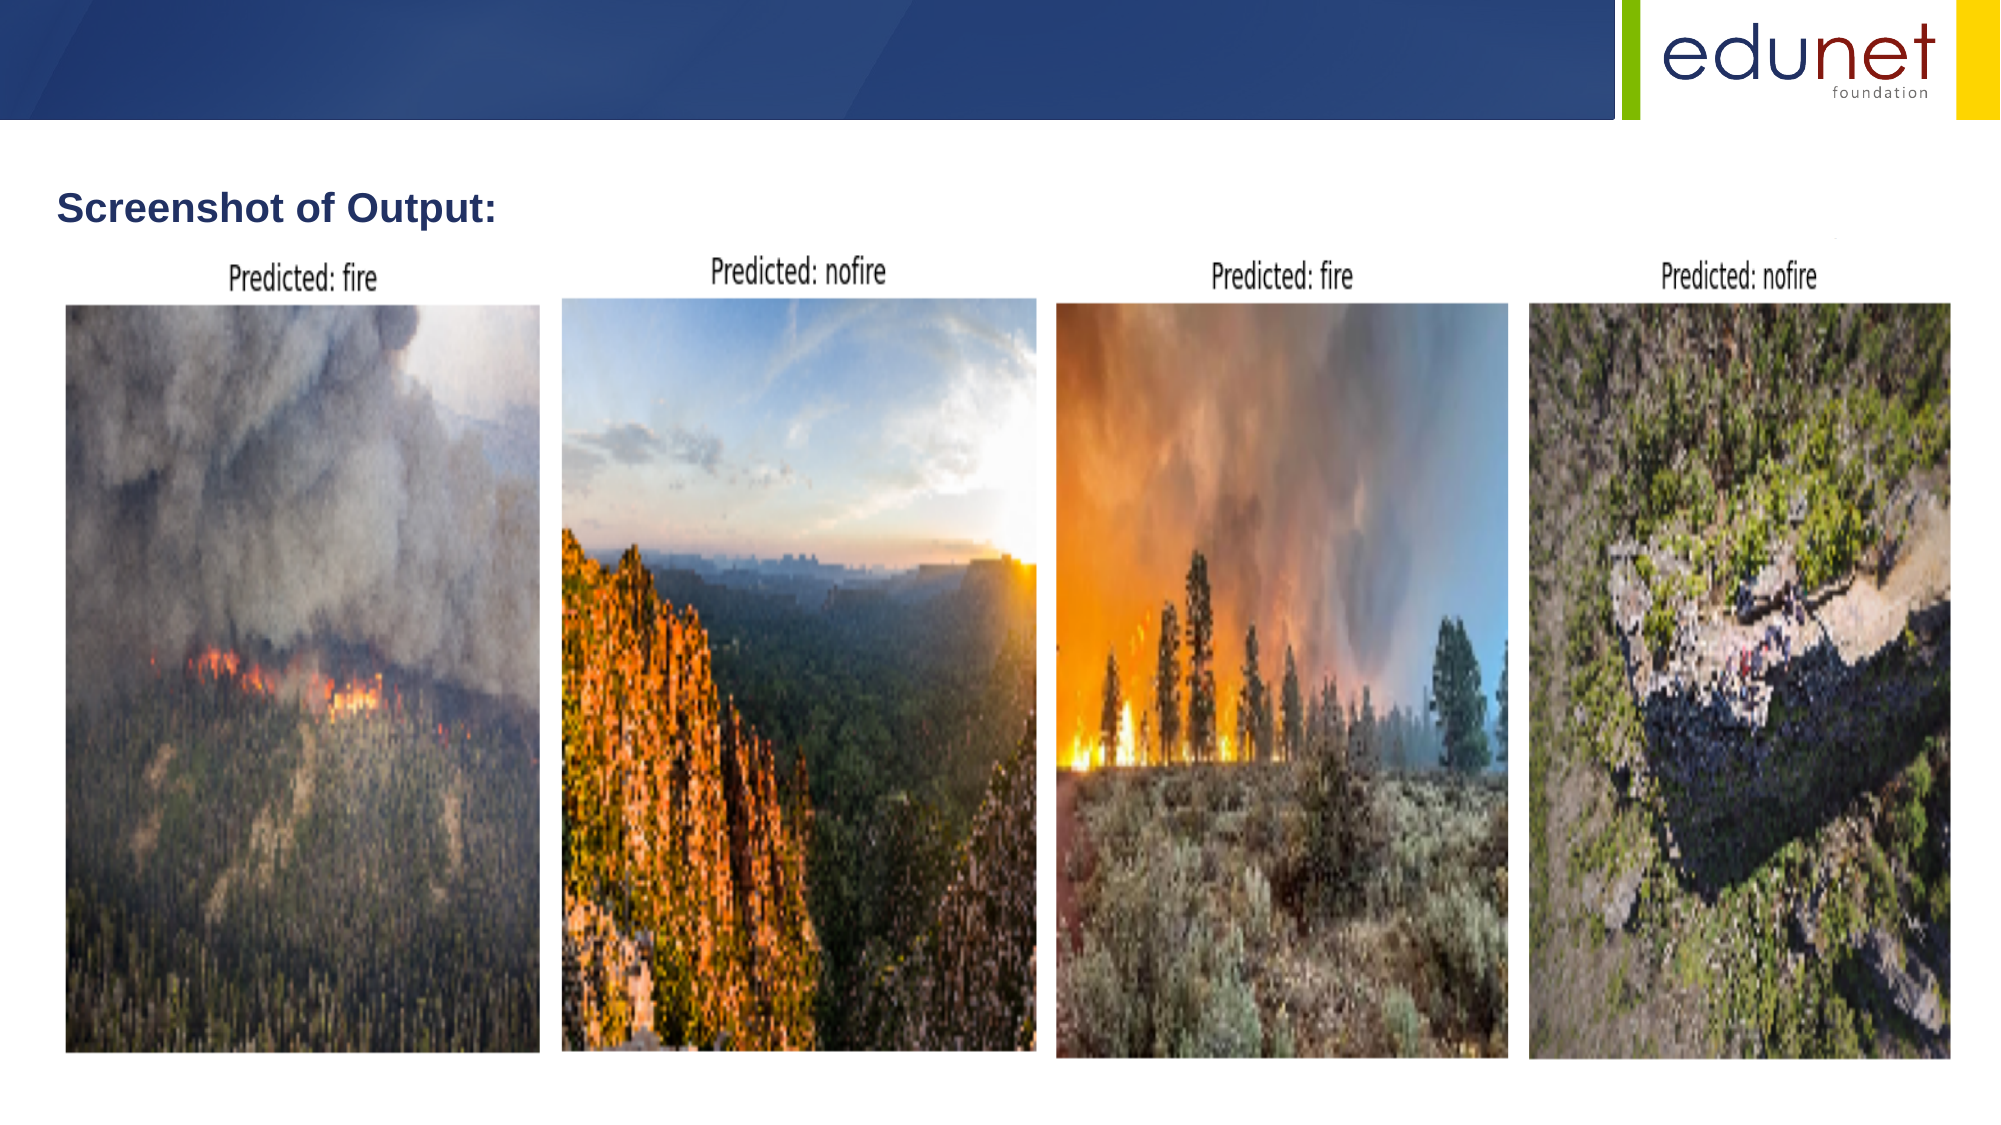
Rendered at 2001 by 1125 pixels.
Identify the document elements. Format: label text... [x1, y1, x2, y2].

picture [41, 238, 1978, 1104]
text_box Screenshot of Output: [41, 172, 1043, 238]
picture [1652, 12, 1948, 108]
